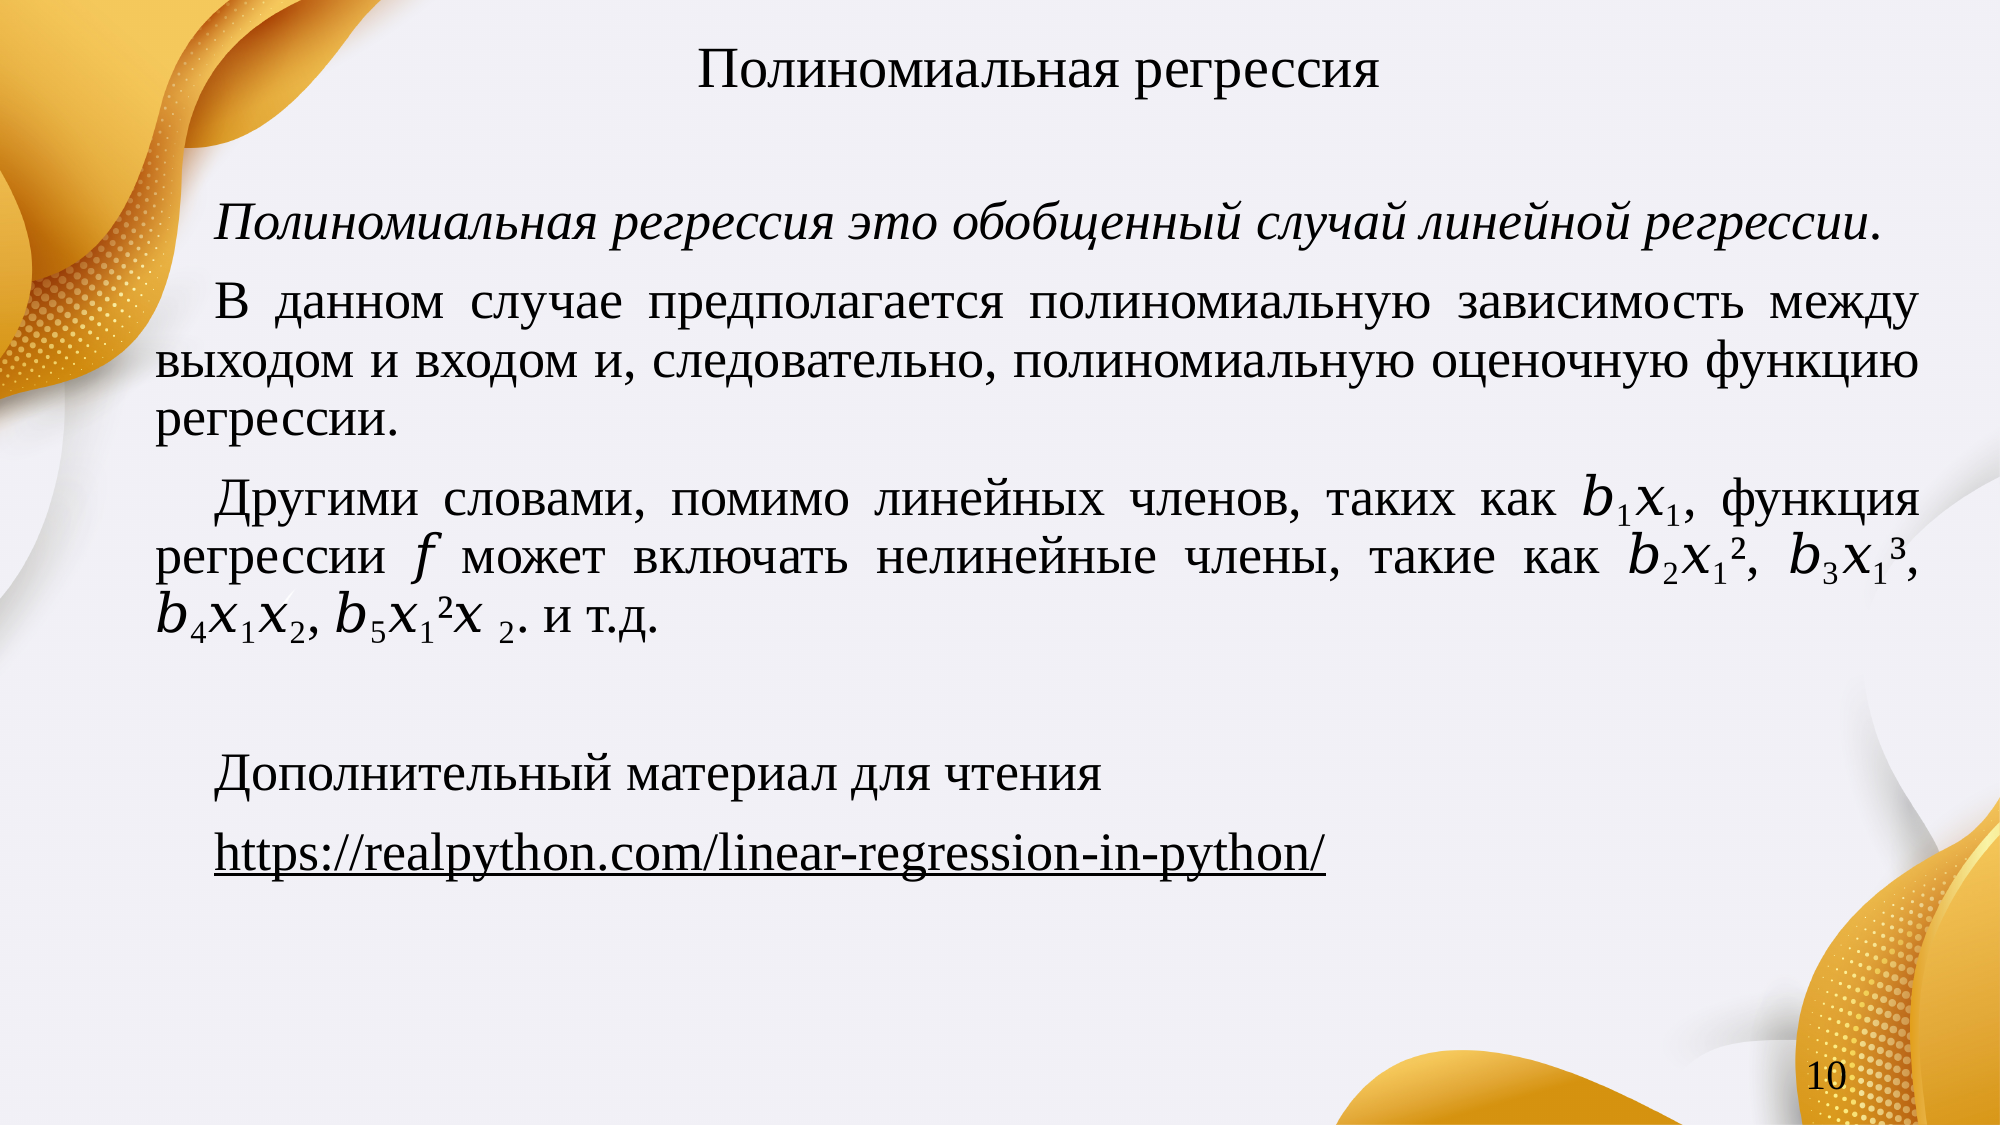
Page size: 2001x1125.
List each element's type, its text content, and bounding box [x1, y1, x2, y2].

picture [0, 0, 2000, 1125]
list Полиномиальная регрессия это обобщенный случай линейной регрессии. В данном случае предполагается полиномиальную зависимость между выходом и входом и, следовательно, полиномиальную оценочную функцию регрессии. Другими словами, помимо линейных членов, таких как 𝑏₁𝑥₁, функция регрессии 𝑓 может включать нелинейные члены, такие как 𝑏₂𝑥₁², 𝑏₃𝑥₁³, 𝑏₄𝑥₁𝑥₂, 𝑏₅𝑥₁²𝑥 ₂. и т.д. Дополнительный материал для чтения https://realpython.com/linear-regression-in-python/ [140, 184, 1938, 1022]
slide_number 10 [1412, 1042, 1863, 1103]
title Полиномиальная регрессия [176, 19, 1902, 118]
